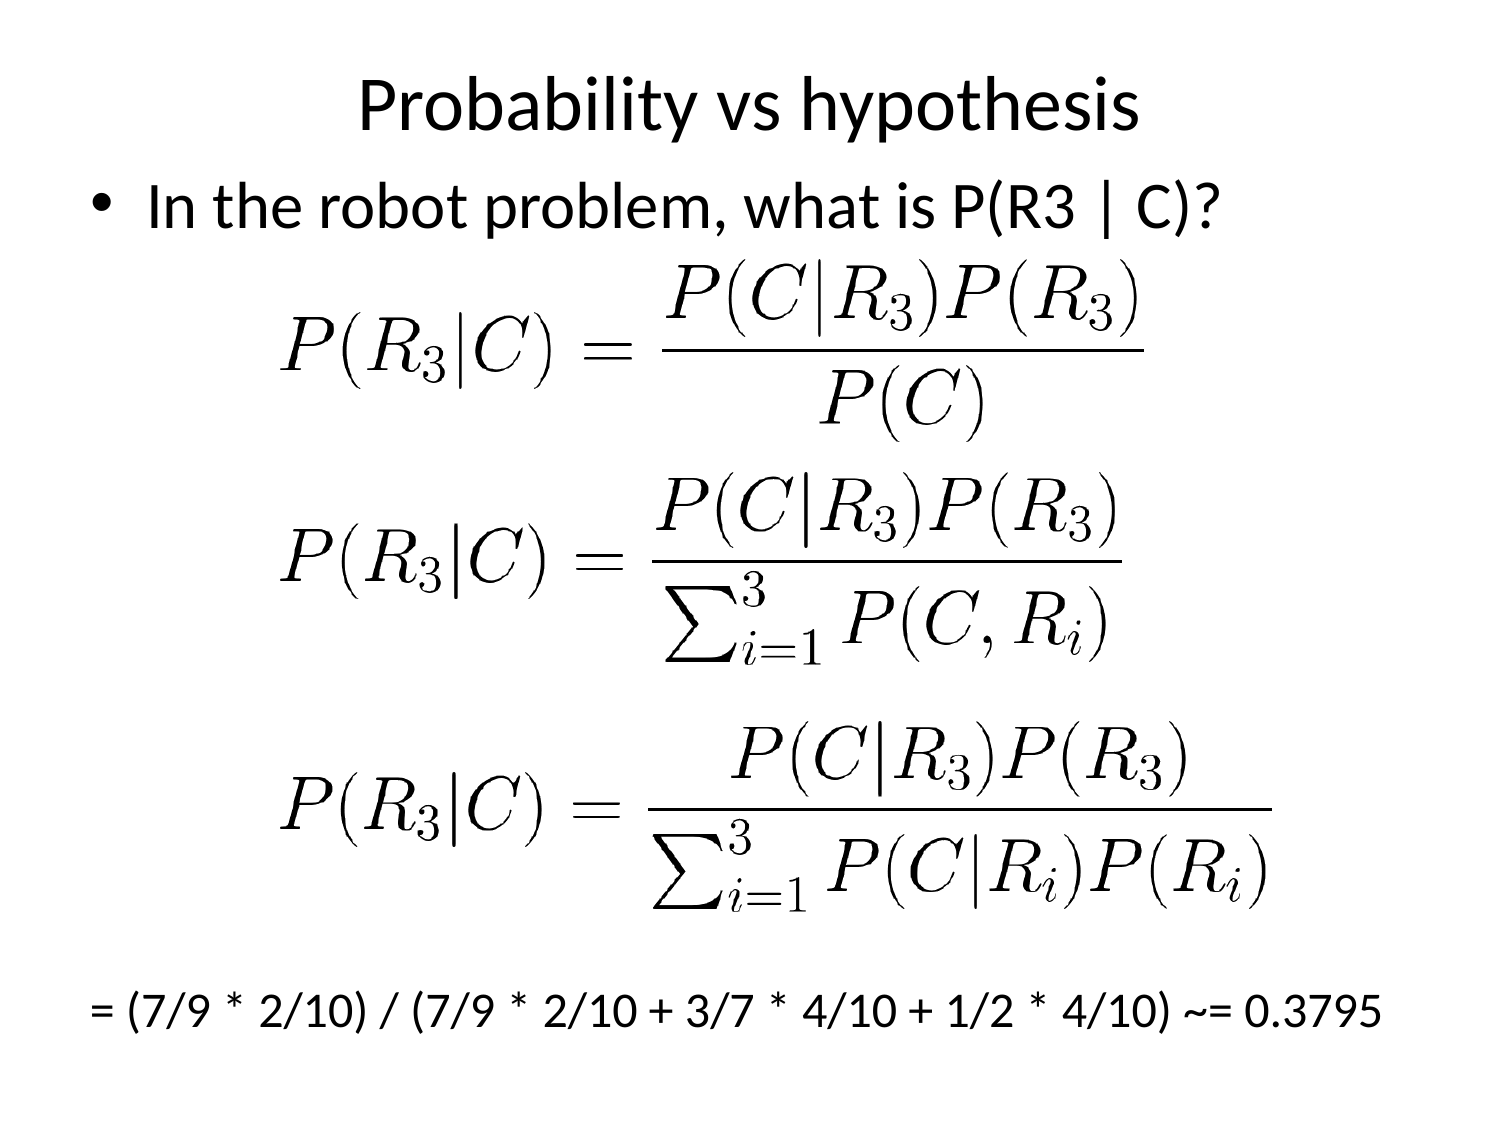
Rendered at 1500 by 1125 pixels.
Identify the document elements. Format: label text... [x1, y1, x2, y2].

picture [280, 259, 1145, 443]
picture [280, 472, 1122, 665]
text_box = (7/9 * 2/10) / (7/9 * 2/10 + 3/7 * 4/10 + 1/2 * 4/10) ~= 0.3795 [75, 969, 1461, 1045]
title Probability vs hypothesis [75, 45, 1425, 154]
picture [280, 721, 1272, 913]
list In the robot problem, what is P(R3 | C)? [75, 154, 1425, 260]
